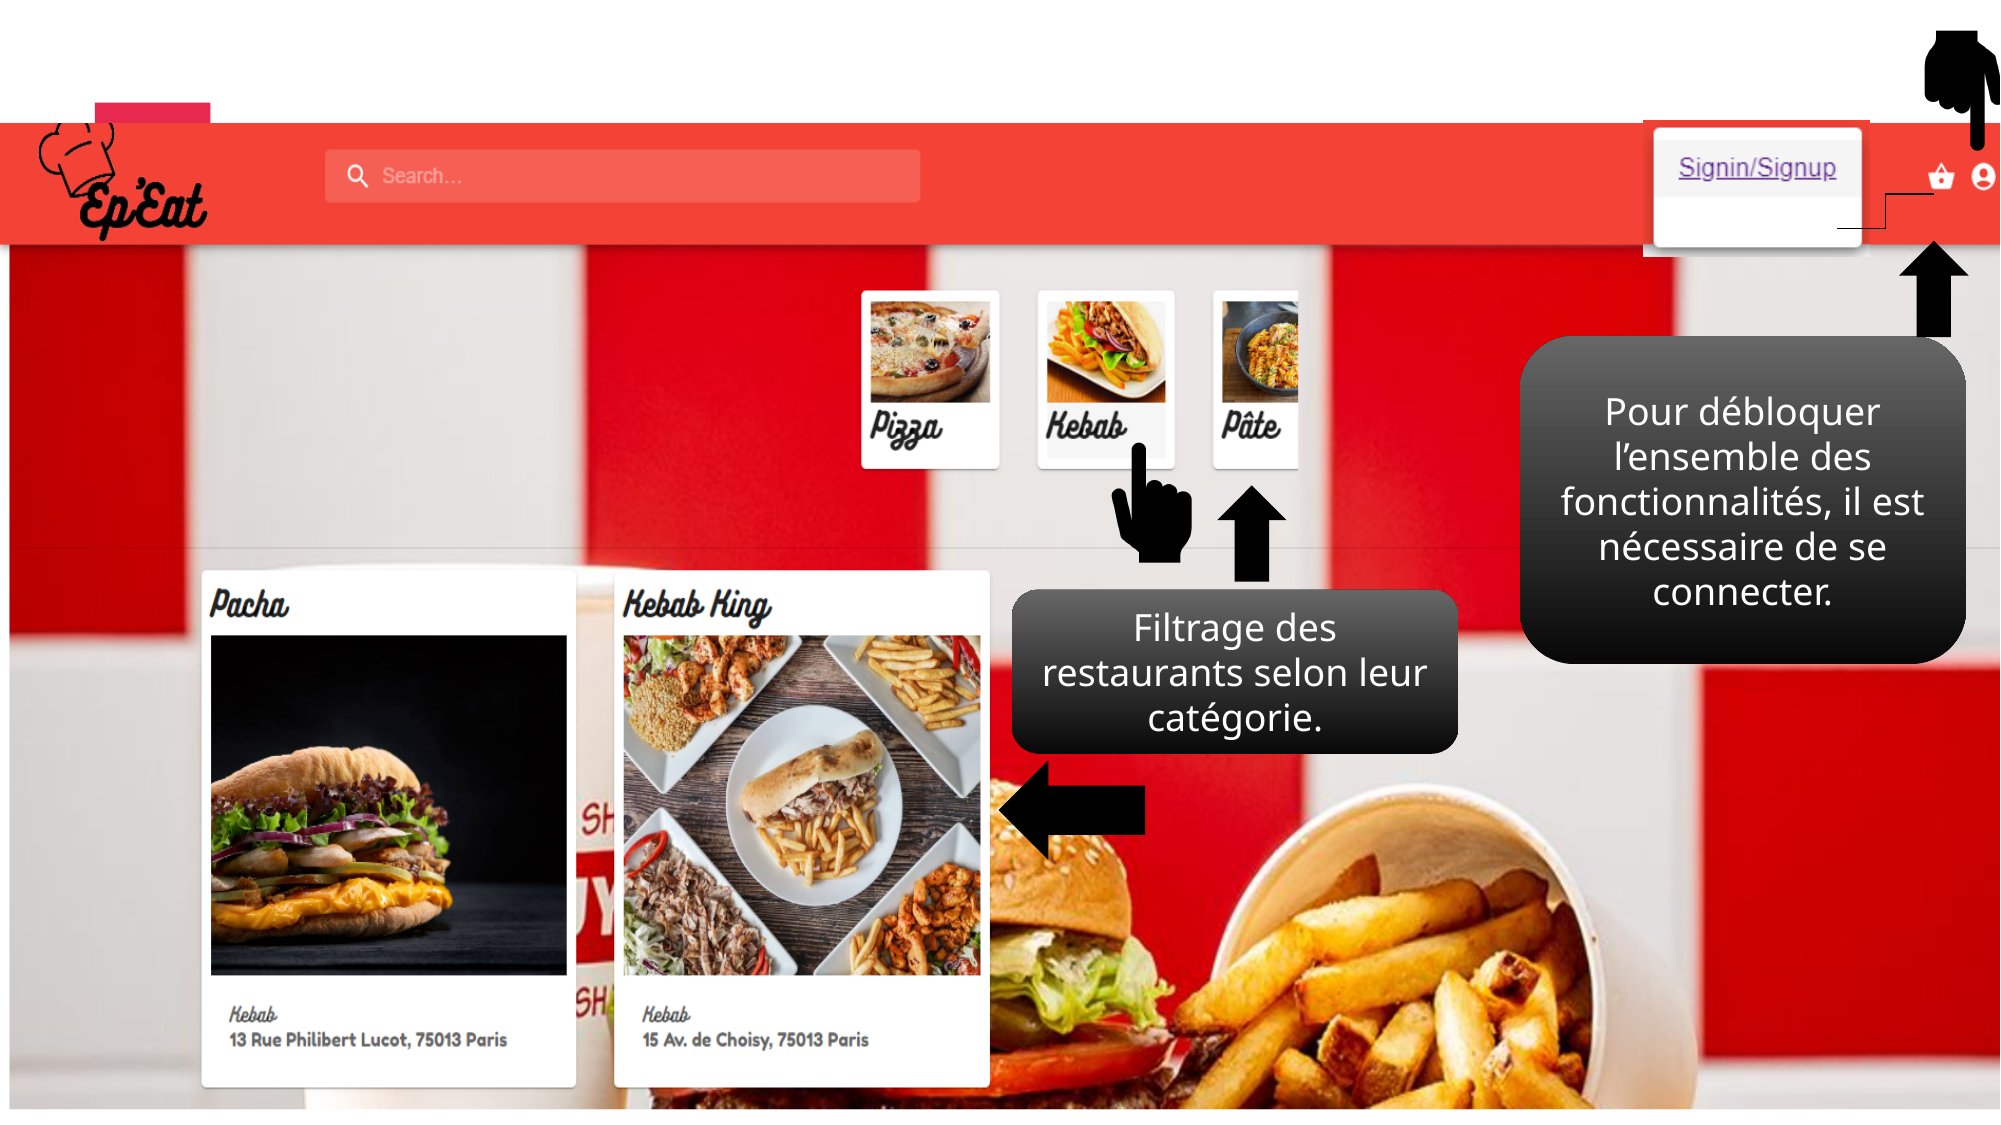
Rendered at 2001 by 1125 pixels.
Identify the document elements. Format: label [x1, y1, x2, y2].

text_box [1837, 193, 1934, 229]
picture [0, 22, 2000, 1125]
